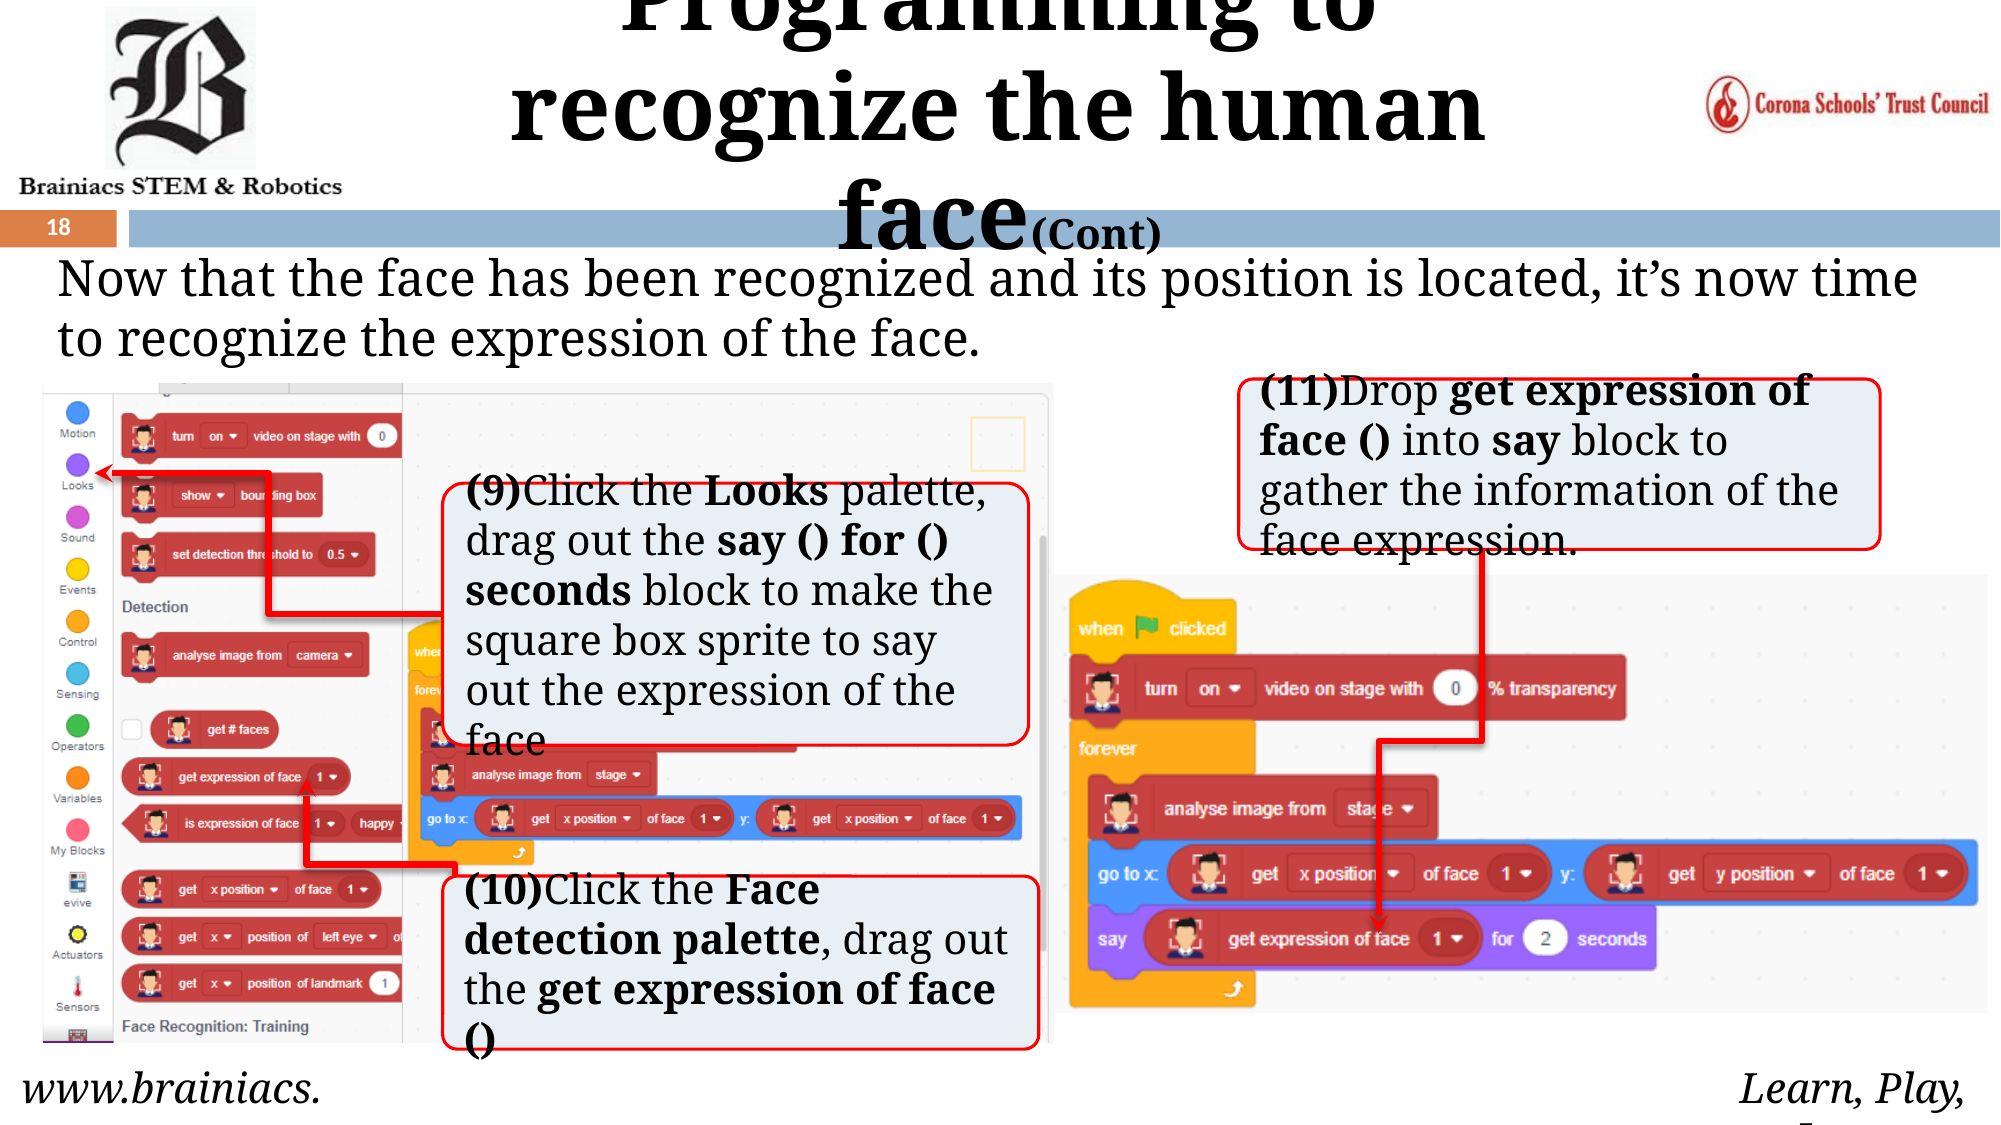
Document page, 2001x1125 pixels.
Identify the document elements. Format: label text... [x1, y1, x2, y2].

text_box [293, 790, 468, 940]
text_box (11)Drop get expression of face () into say block to gather the information of the face expression. [1238, 378, 1881, 550]
picture [16, 6, 351, 201]
text_box Learn, Play, Innovate [1644, 1053, 1982, 1120]
list Now that the face has been recognized and its position is located, it’s now time to recognize the expression of the face. [42, 236, 1982, 378]
picture [42, 382, 1988, 1043]
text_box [94, 472, 443, 615]
slide_number ‹#› [0, 208, 117, 249]
text_box www.brainiacs.com.ng [0, 1053, 338, 1120]
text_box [1237, 689, 1623, 793]
title Programming to recognize the human face(Cont) [384, 6, 1616, 201]
picture [1703, 71, 1995, 138]
